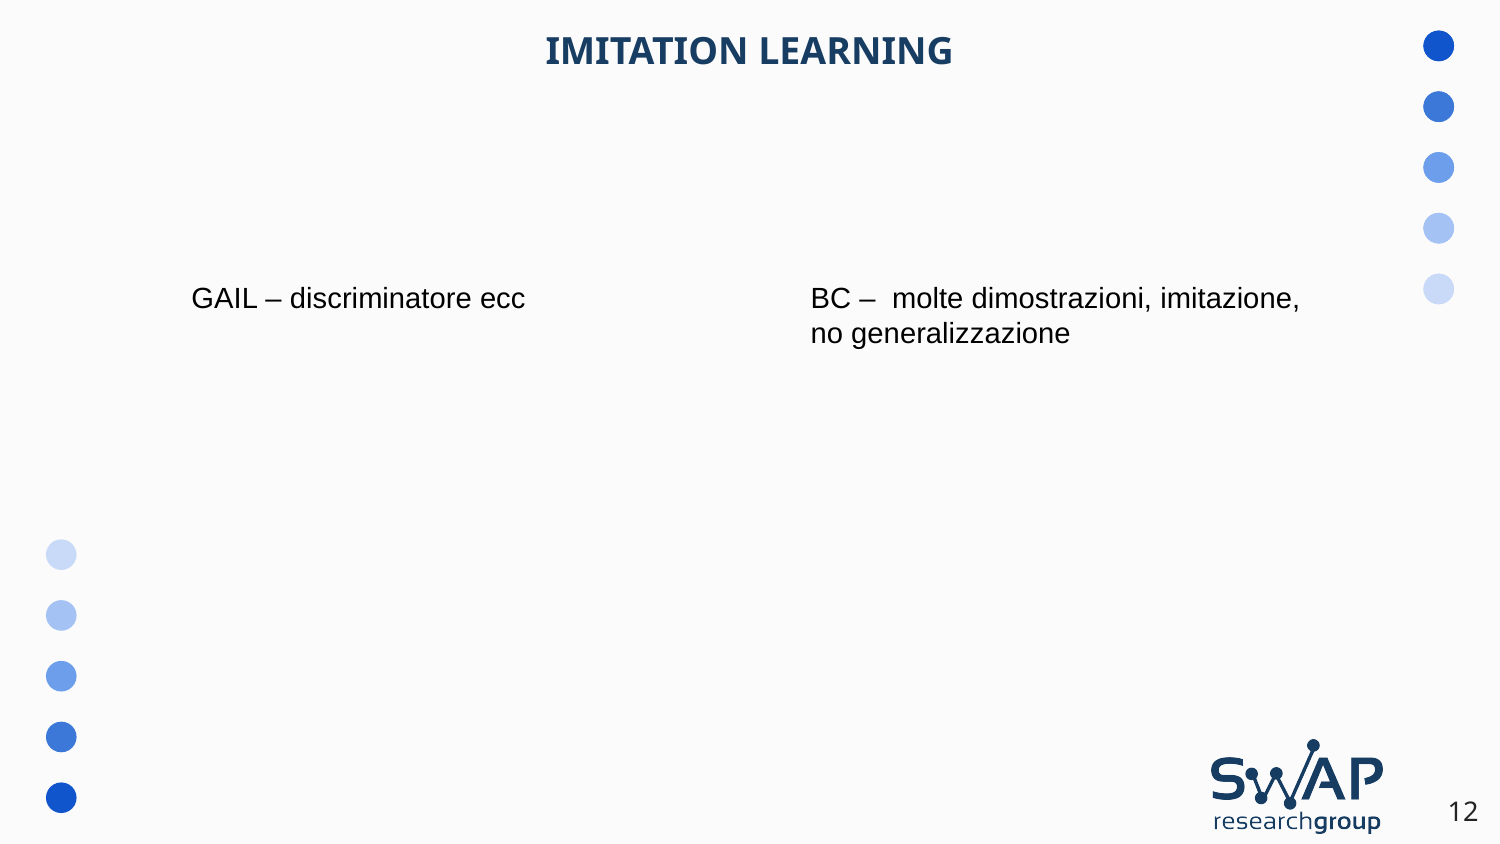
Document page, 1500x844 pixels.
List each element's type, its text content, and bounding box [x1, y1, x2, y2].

text_box GAIL – discriminatore ecc [176, 272, 704, 322]
slide_number 12 [1403, 779, 1494, 844]
text_box IMITATION LEARNING [59, 2, 1441, 98]
text_box BC – molte dimostrazioni, imitazione, no generalizzazione [795, 272, 1324, 357]
picture [1211, 739, 1383, 834]
